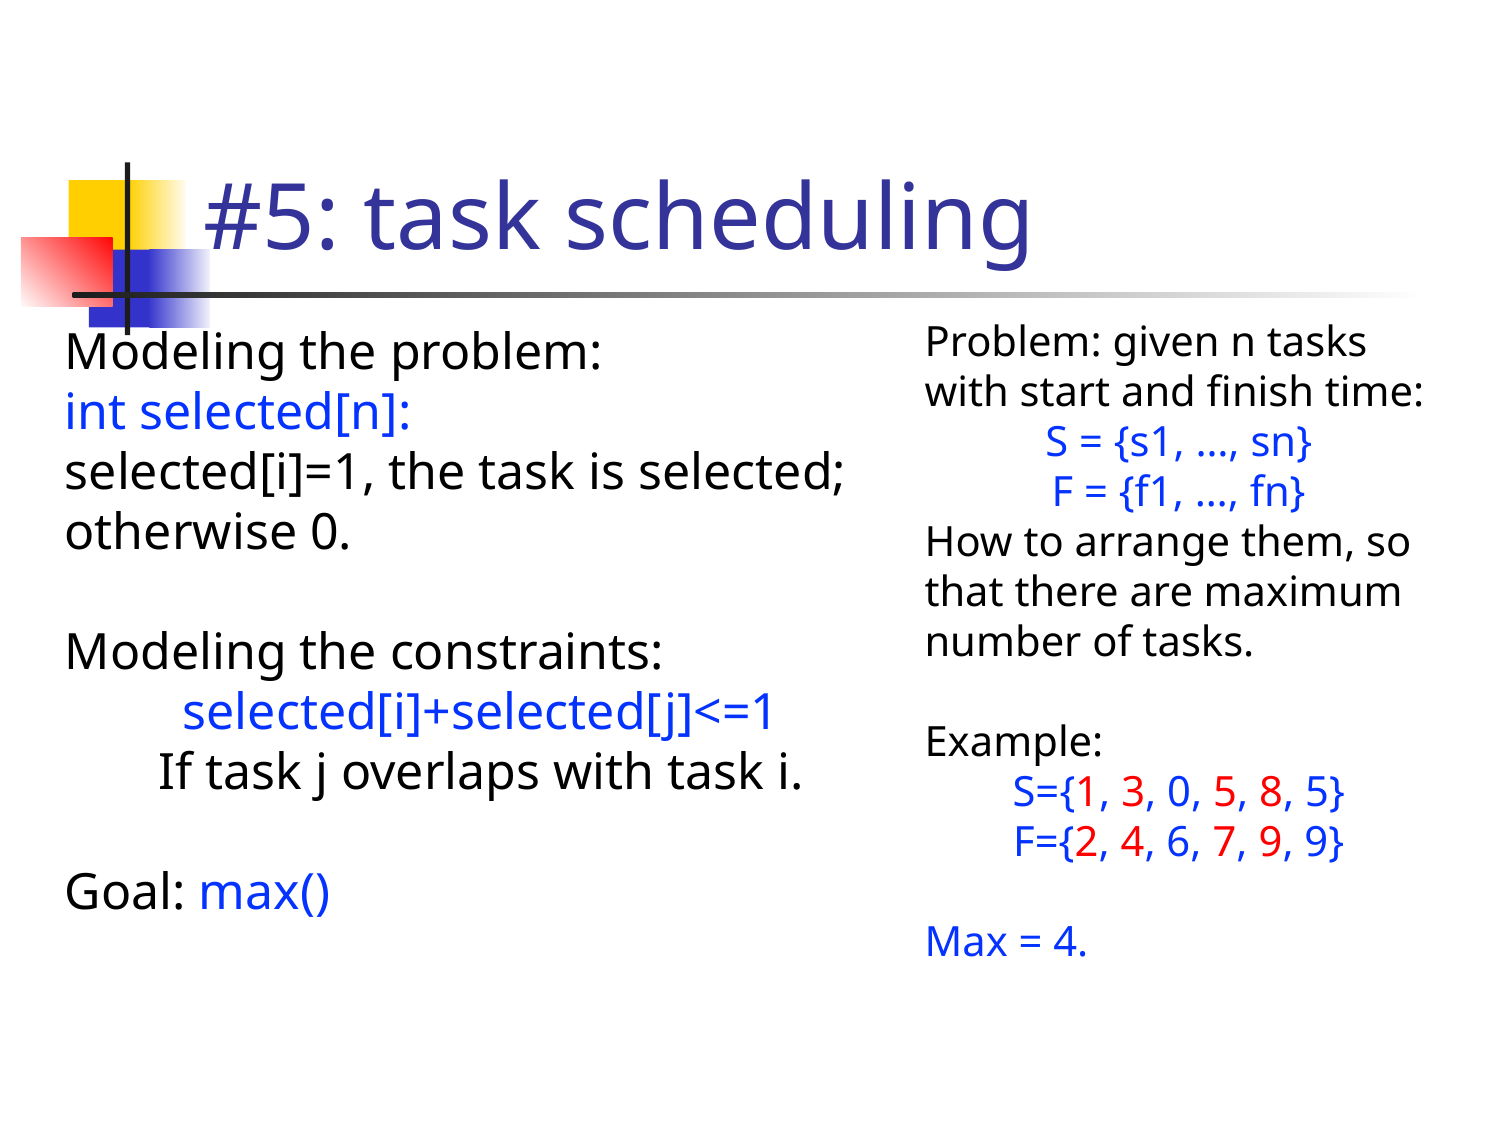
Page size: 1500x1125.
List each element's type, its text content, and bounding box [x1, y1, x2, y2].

text_box Problem: given n tasks with start and finish time: S = {s1, …, sn} F = {f1, …, fn} How to arrange them, so that there are maximum number of tasks. Example: S={1, 3, 0, 5, 8, 5} F={2, 4, 6, 7, 9, 9} Max = 4. [909, 307, 1448, 973]
title #5: task scheduling [188, 35, 1468, 275]
